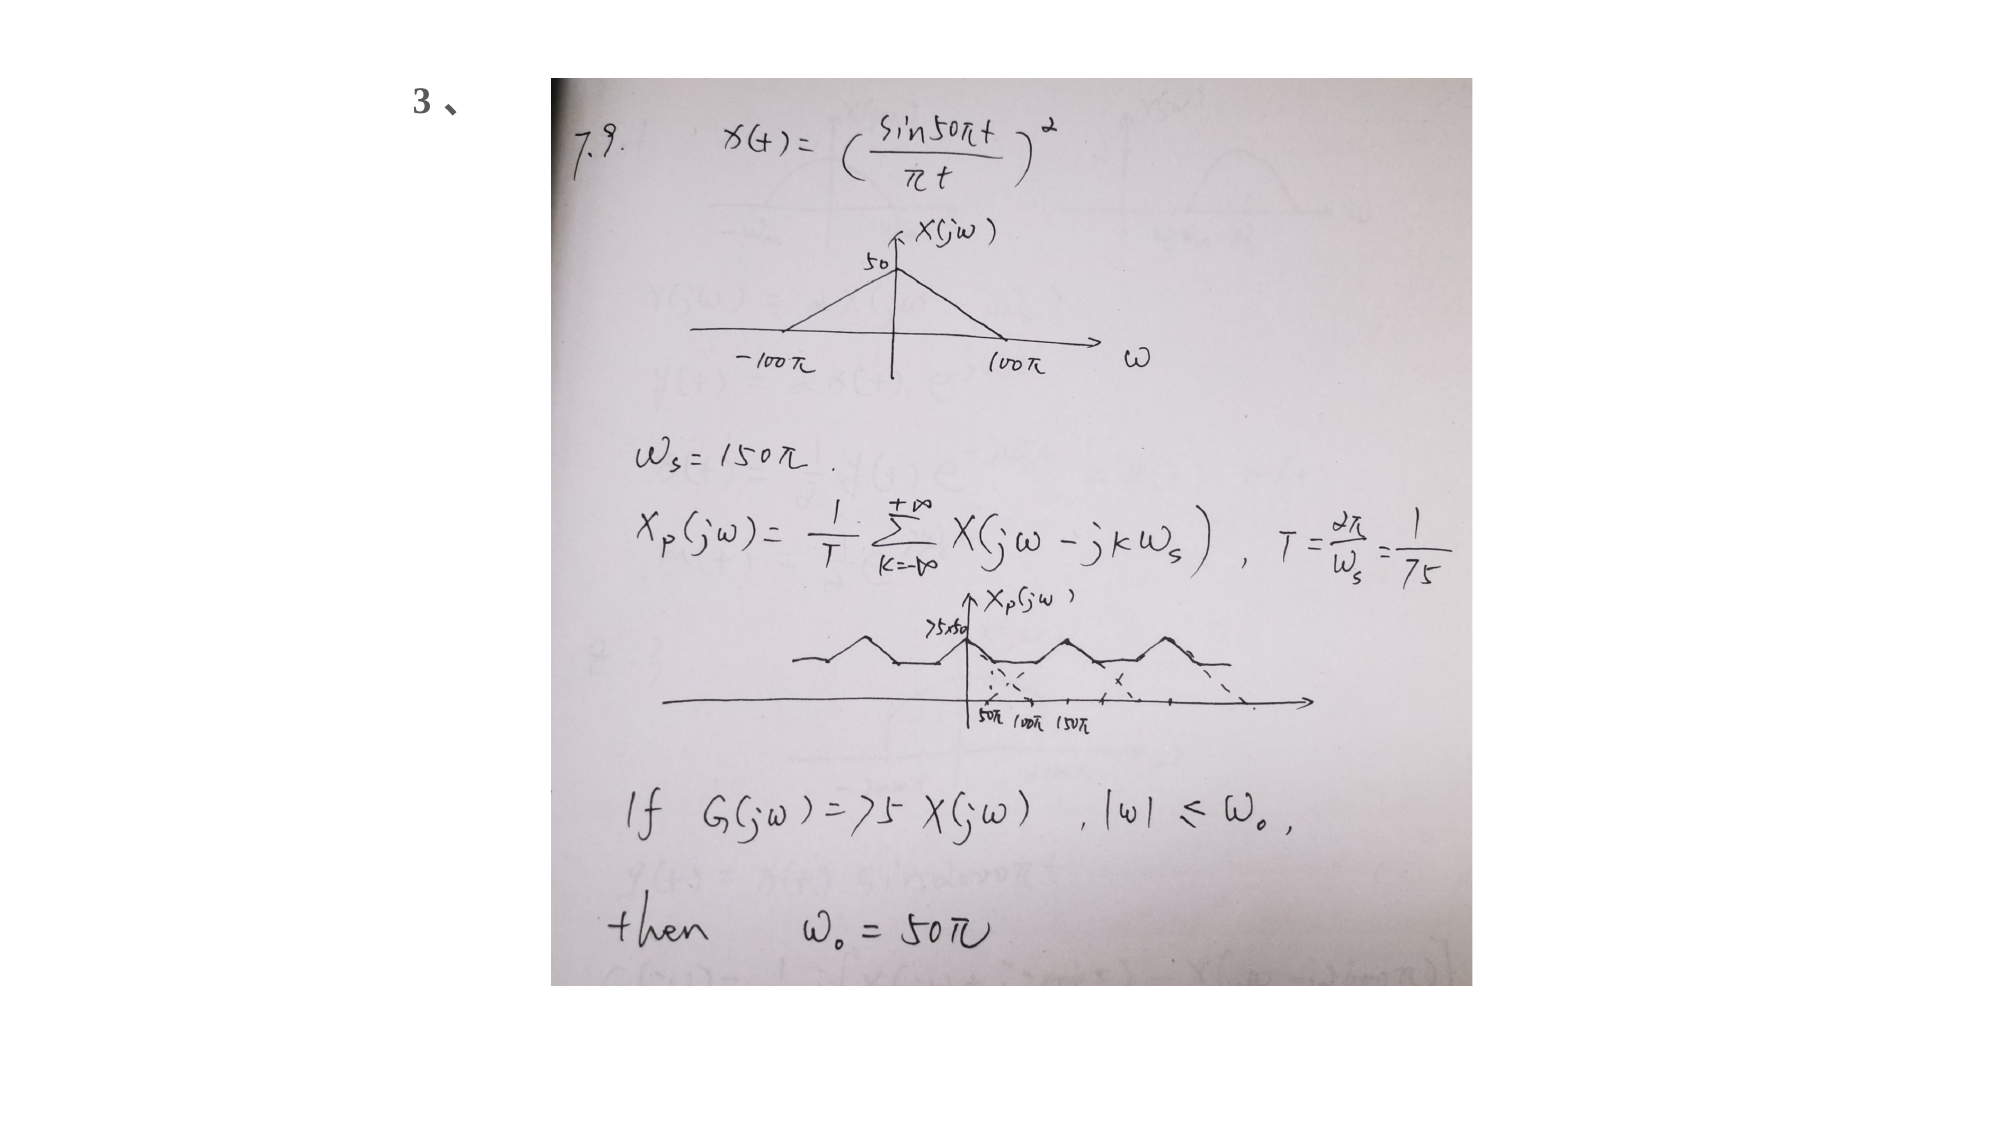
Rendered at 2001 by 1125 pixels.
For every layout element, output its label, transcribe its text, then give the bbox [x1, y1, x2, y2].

picture [550, 77, 1473, 987]
list 3、 [397, 54, 520, 157]
